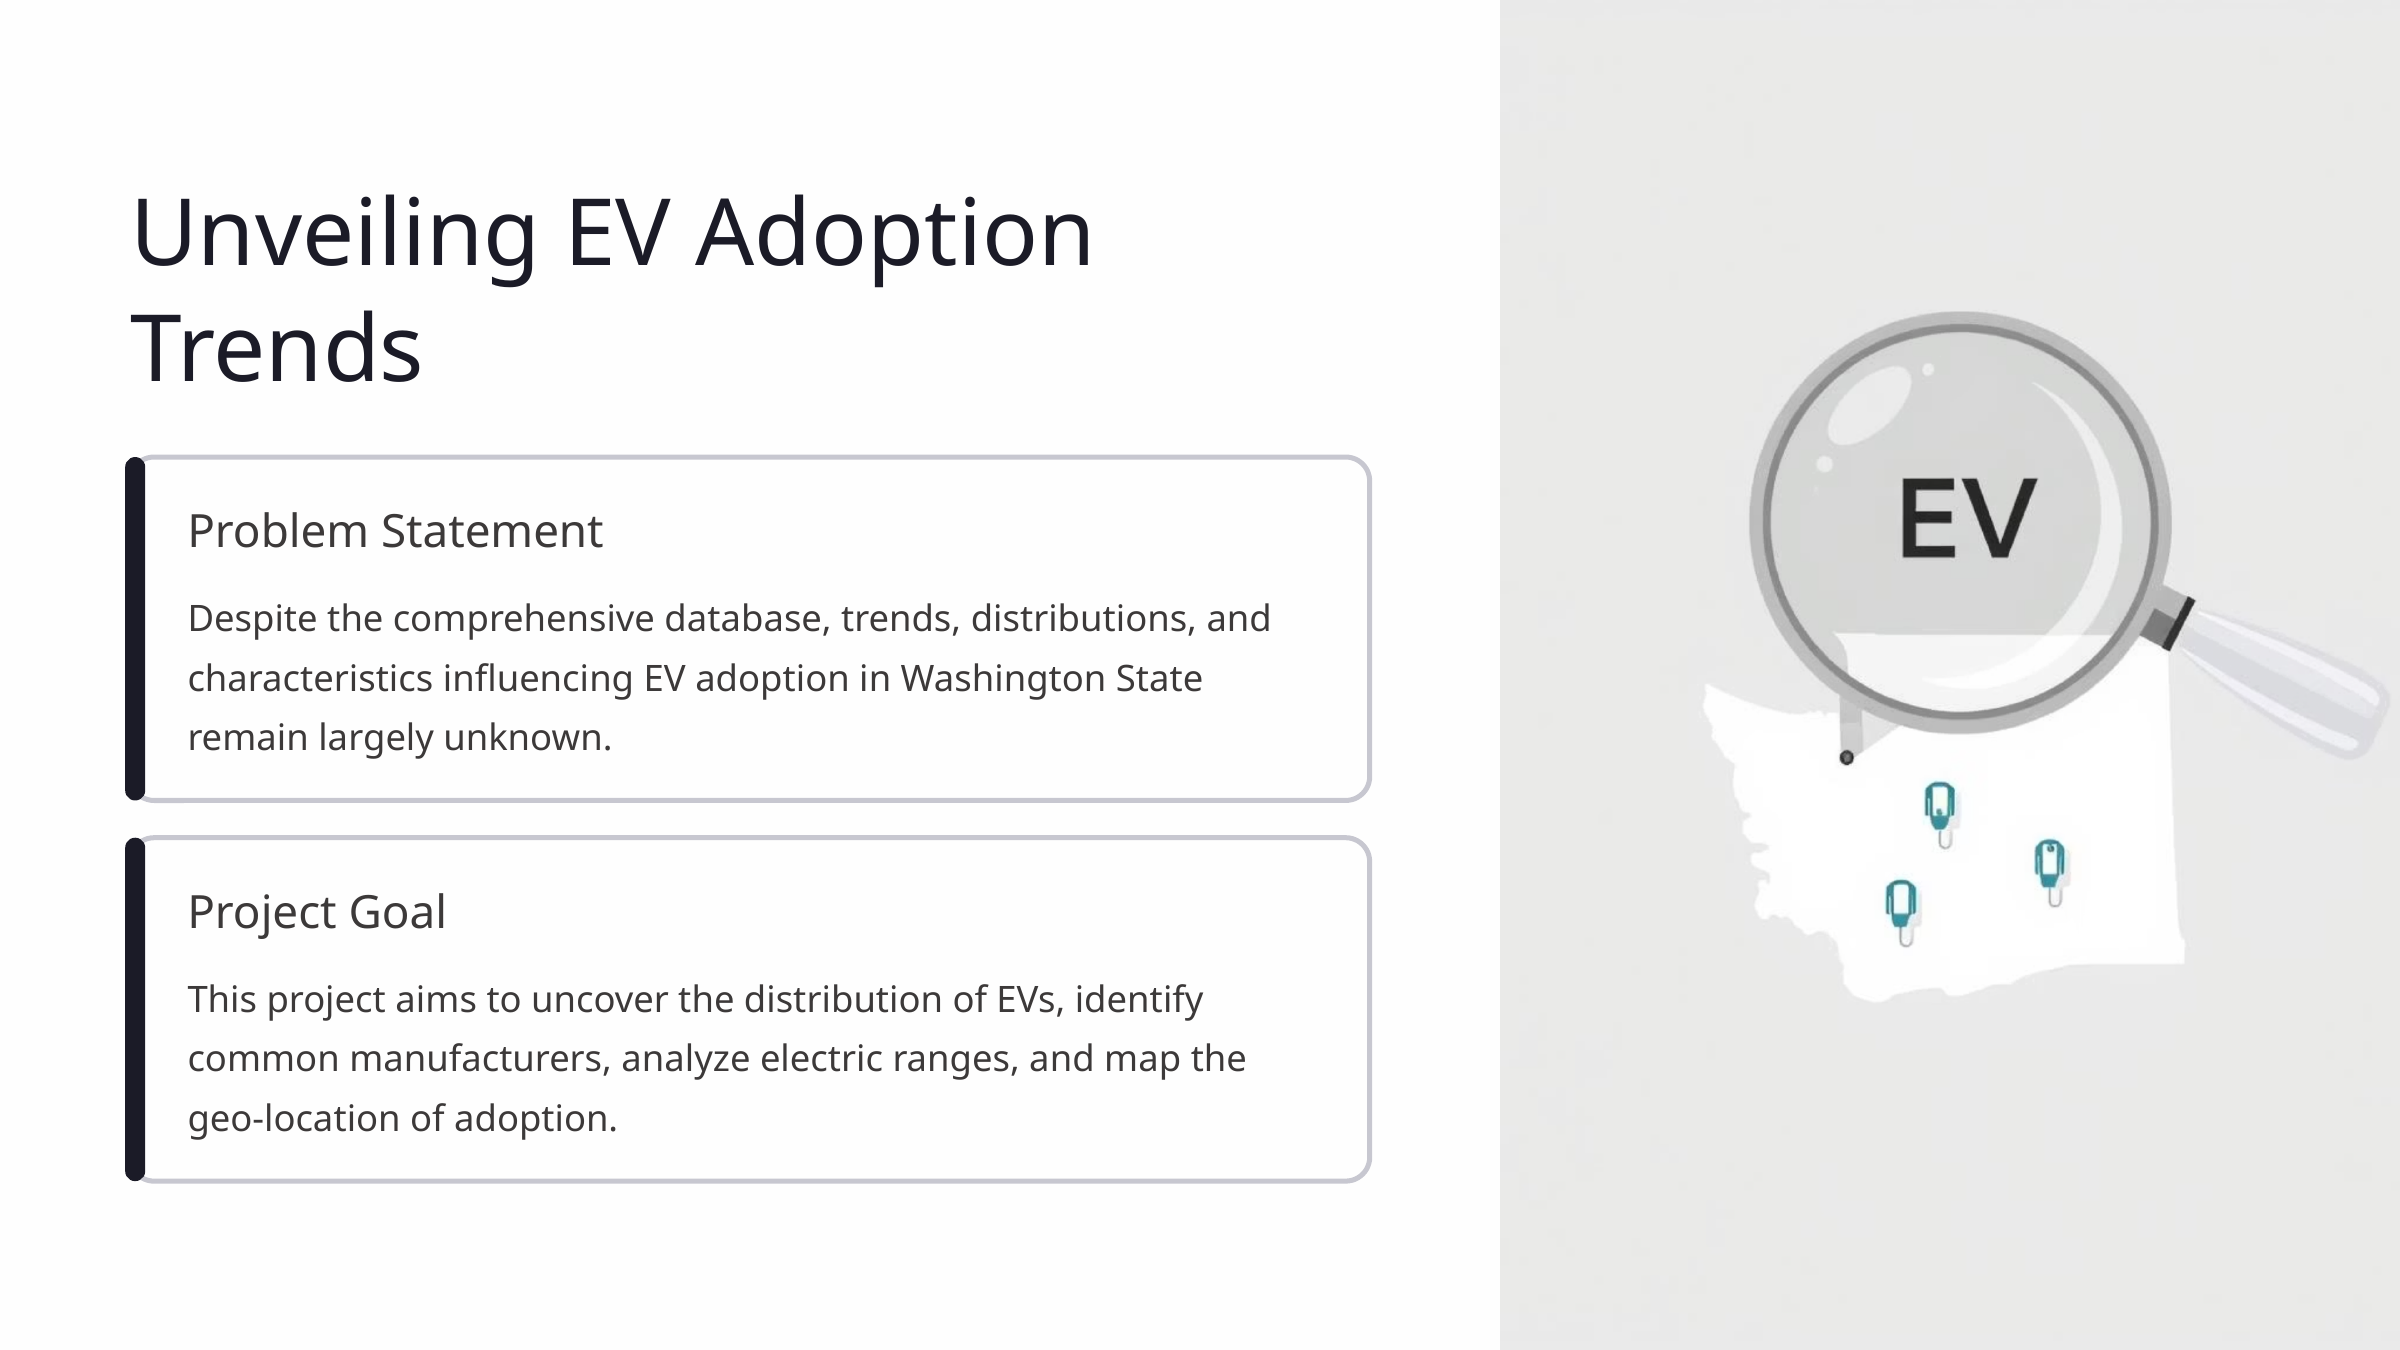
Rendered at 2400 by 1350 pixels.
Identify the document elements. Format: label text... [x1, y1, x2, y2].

text_box Project Goal [187, 879, 653, 938]
text_box [142, 457, 1370, 801]
text_box Despite the comprehensive database, trends, distributions, and characteristics influencing EV adoption in Washington State remain largely unknown. [187, 579, 1328, 759]
text_box [142, 837, 1370, 1182]
text_box This project aims to uncover the distribution of EVs, identify common manufacturers, analyze electric ranges, and map the geo-location of adoption. [187, 960, 1328, 1139]
text_box [125, 457, 146, 801]
text_box Problem Statement [187, 499, 653, 558]
text_box Unveiling EV Adoption Trends [130, 168, 1370, 402]
picture [1499, 0, 2400, 1350]
text_box [125, 837, 146, 1182]
